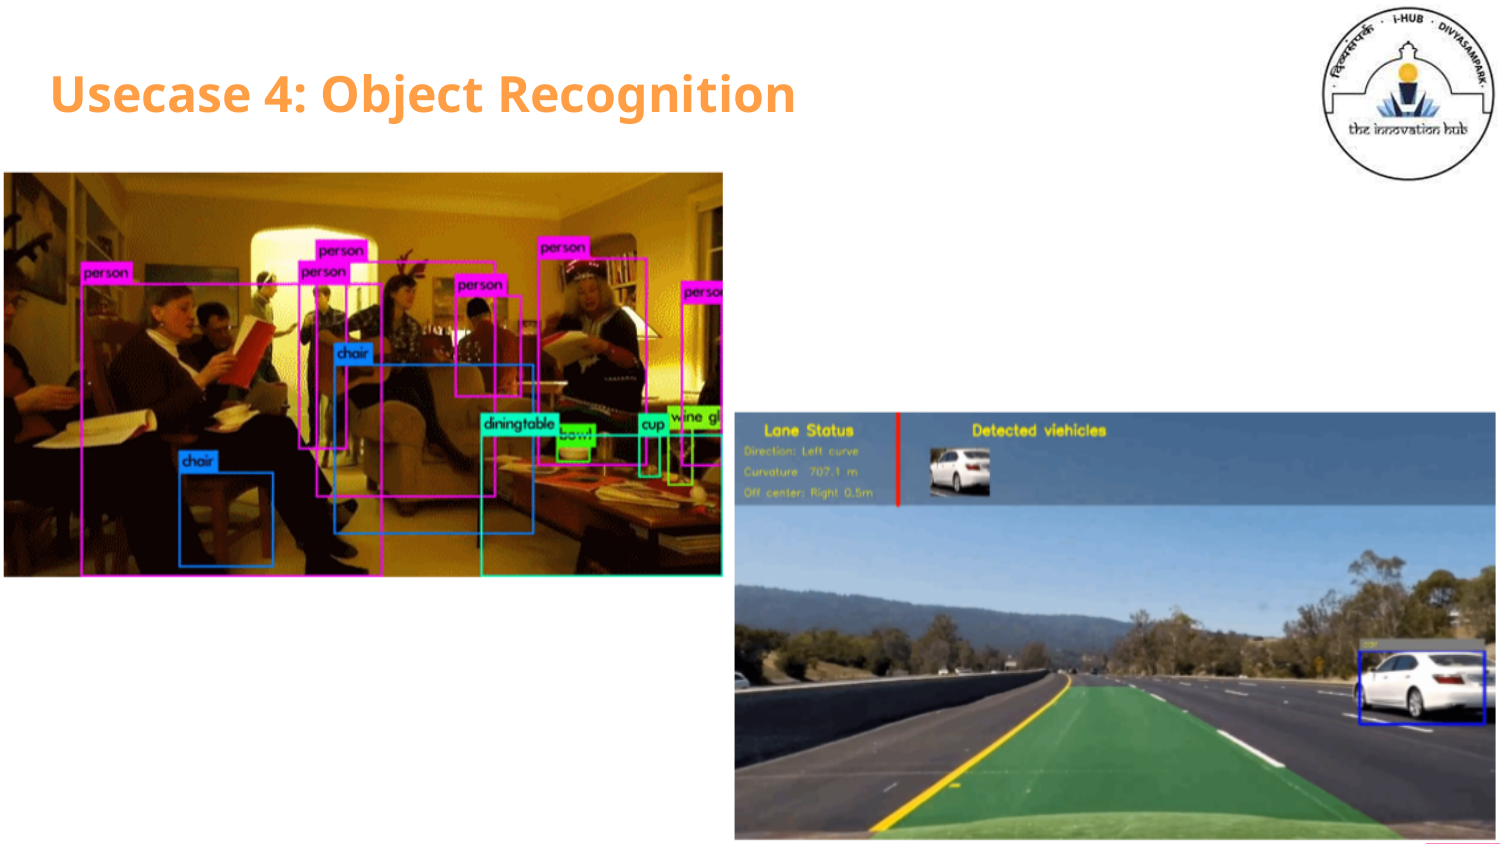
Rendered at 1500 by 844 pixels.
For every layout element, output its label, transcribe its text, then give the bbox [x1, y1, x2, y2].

picture [1318, 1, 1500, 186]
title Usecase 4: Object Recognition [49, 58, 921, 124]
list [732, 409, 1500, 844]
picture [0, 169, 727, 581]
